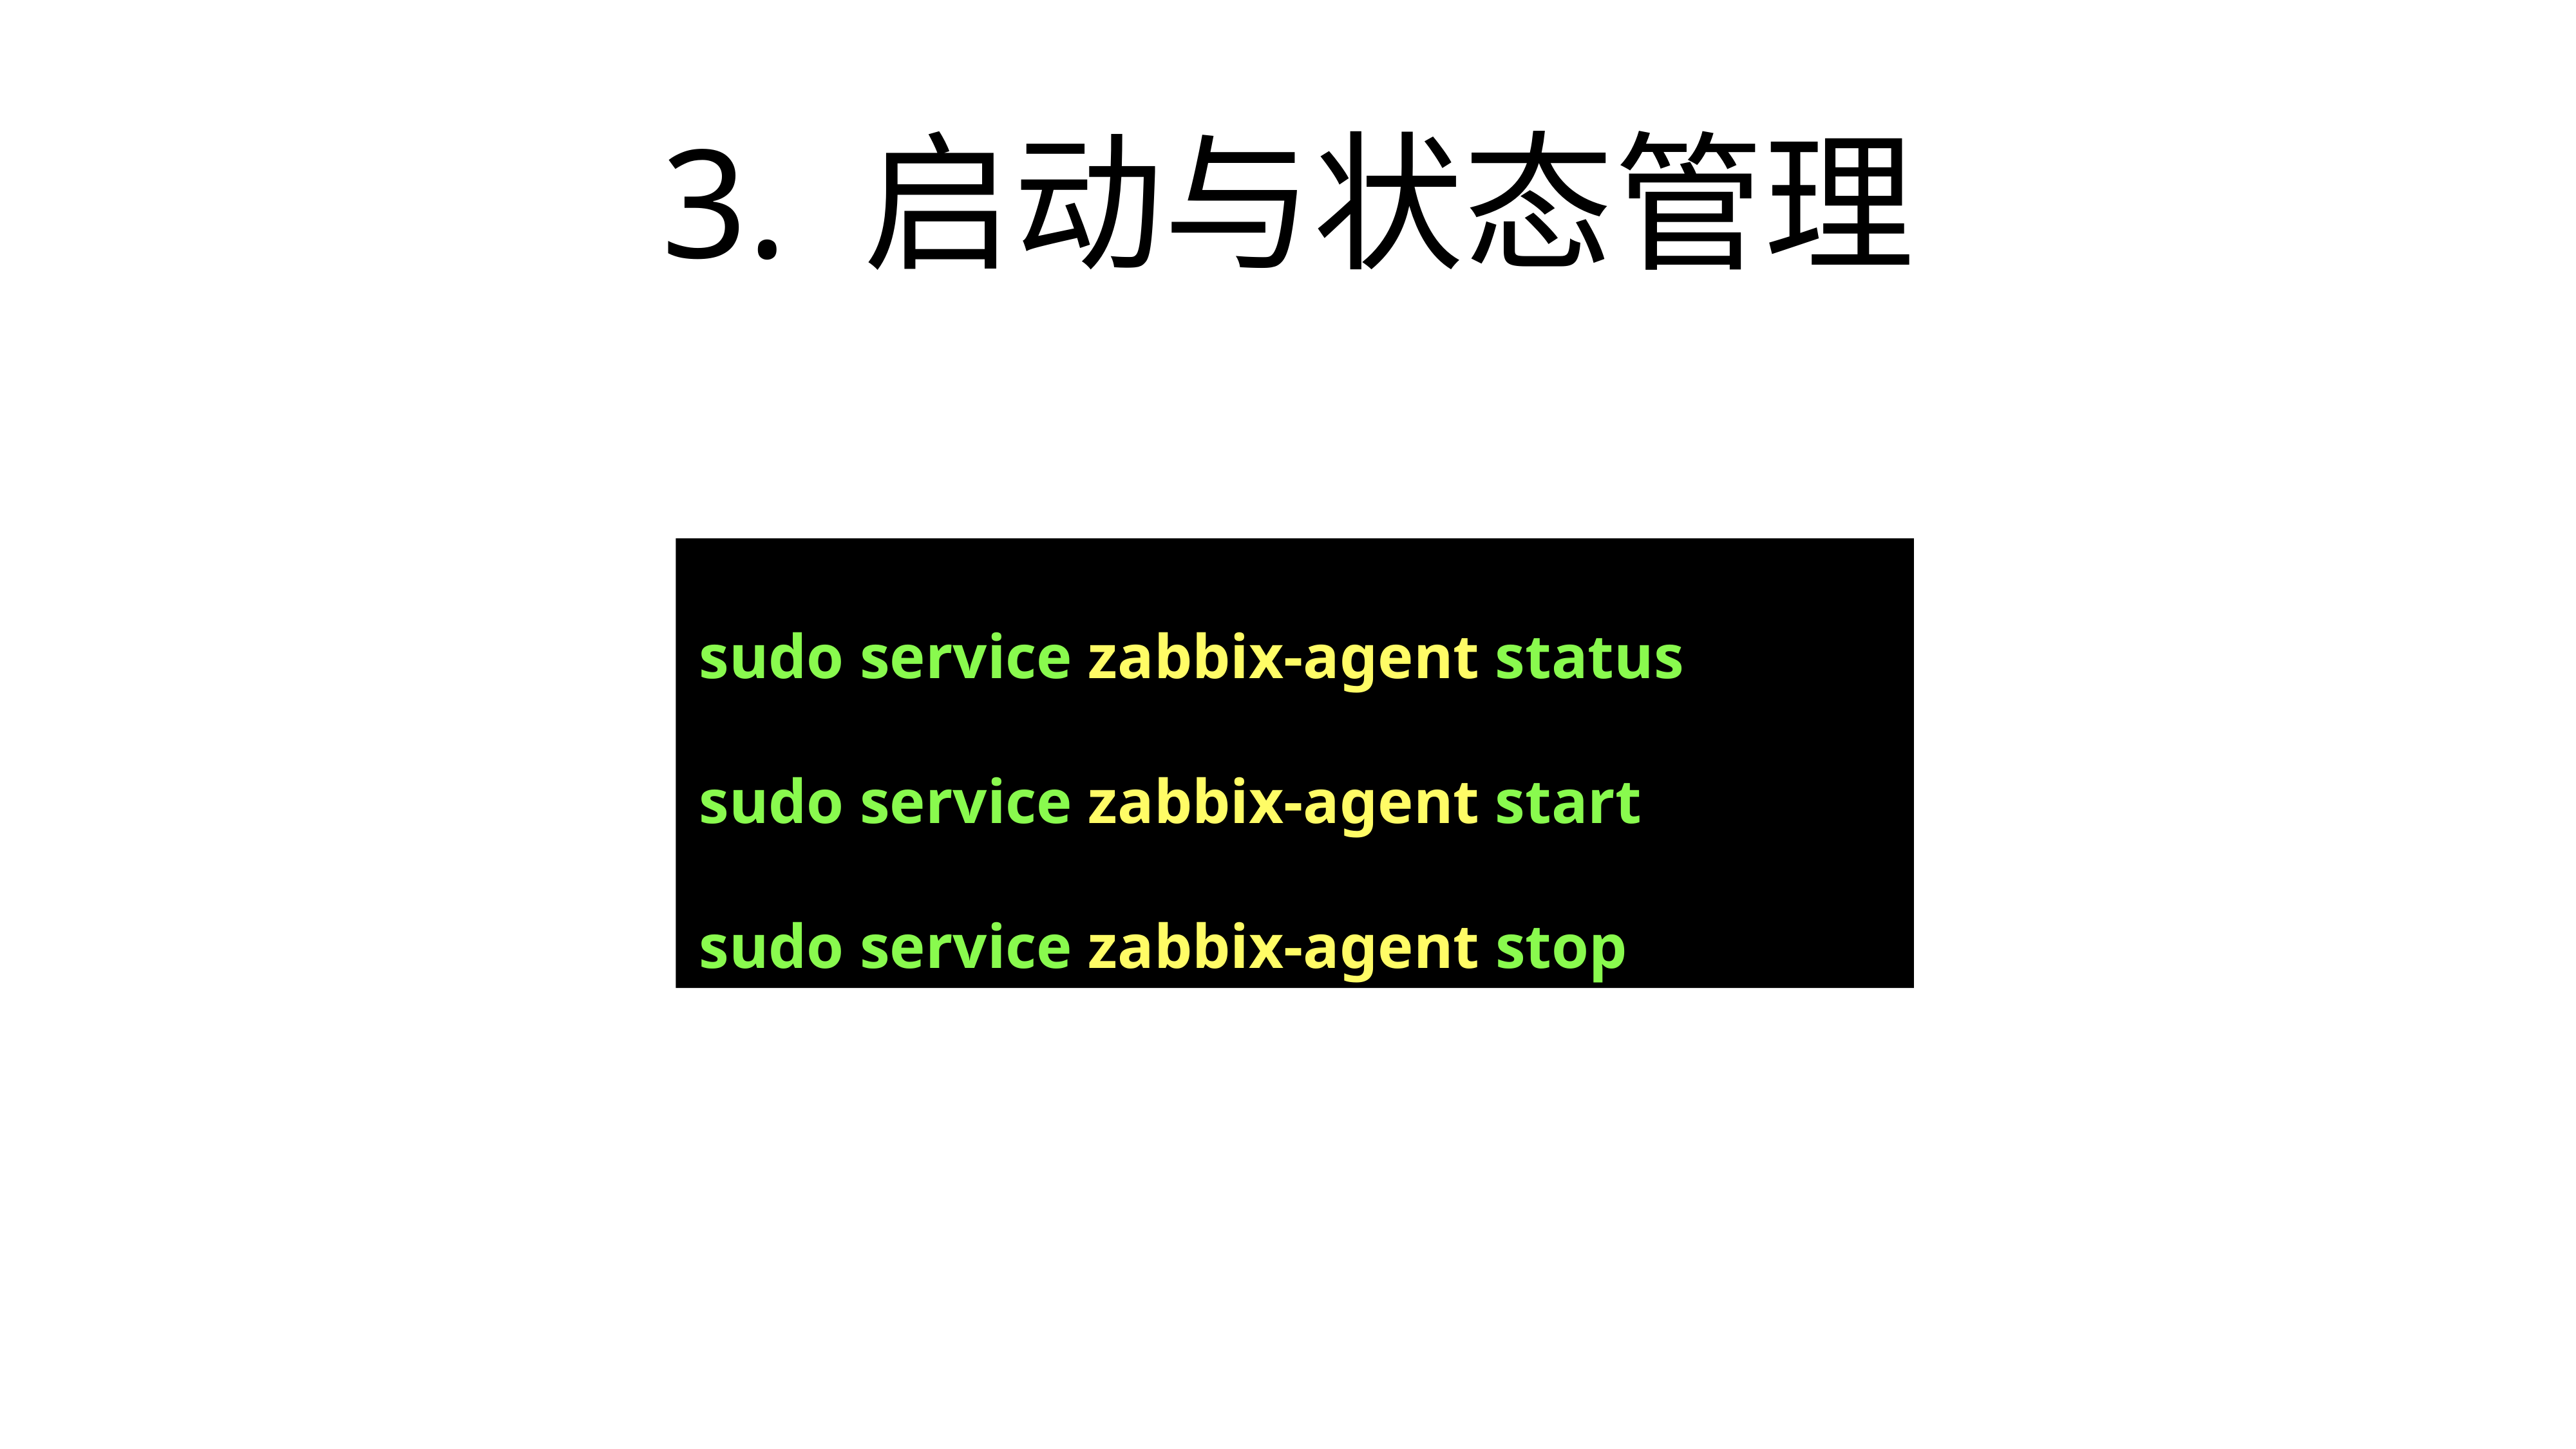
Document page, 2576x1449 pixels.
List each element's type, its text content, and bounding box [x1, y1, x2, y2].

text_box sudo service zabbix-agent status sudo service zabbix-agent start sudo service zabbix-agent stop [676, 538, 1914, 989]
title 3. 启动与状态管理 [463, 37, 2113, 359]
